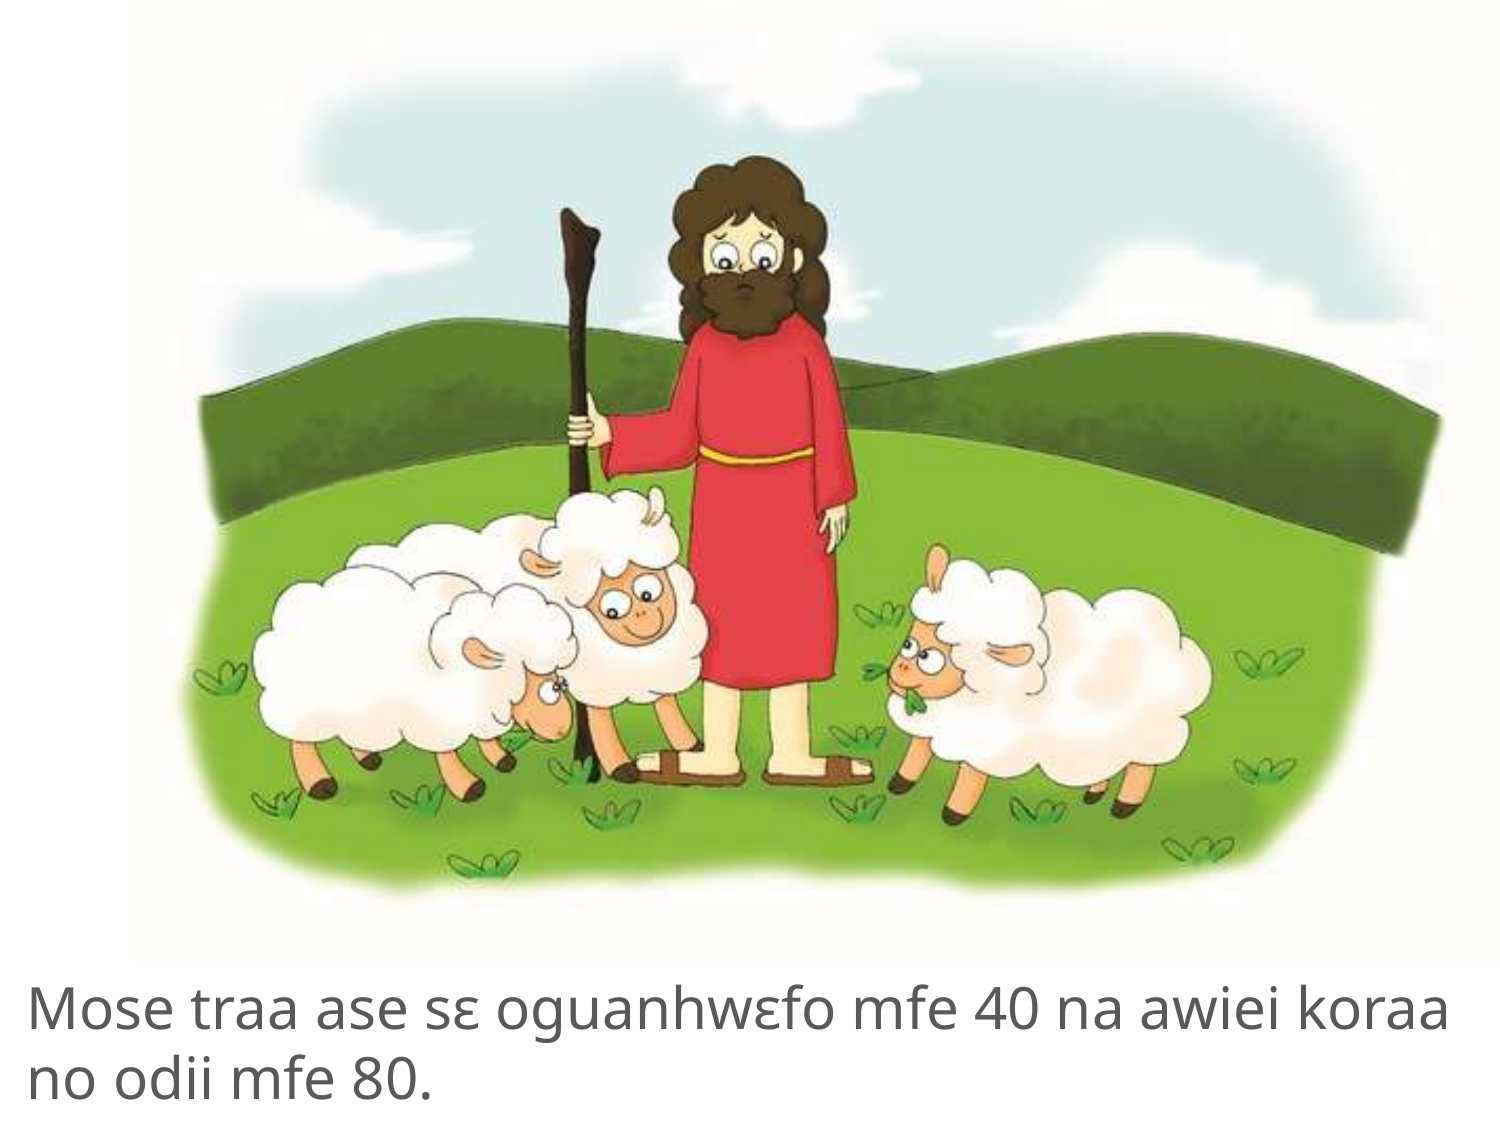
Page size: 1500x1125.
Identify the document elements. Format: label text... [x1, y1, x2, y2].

picture [132, 0, 1500, 965]
text_box Mose traa ase sɛ oguanhwɛfo mfe 40 na awiei koraa no odii mfe 80. [11, 964, 1498, 1119]
